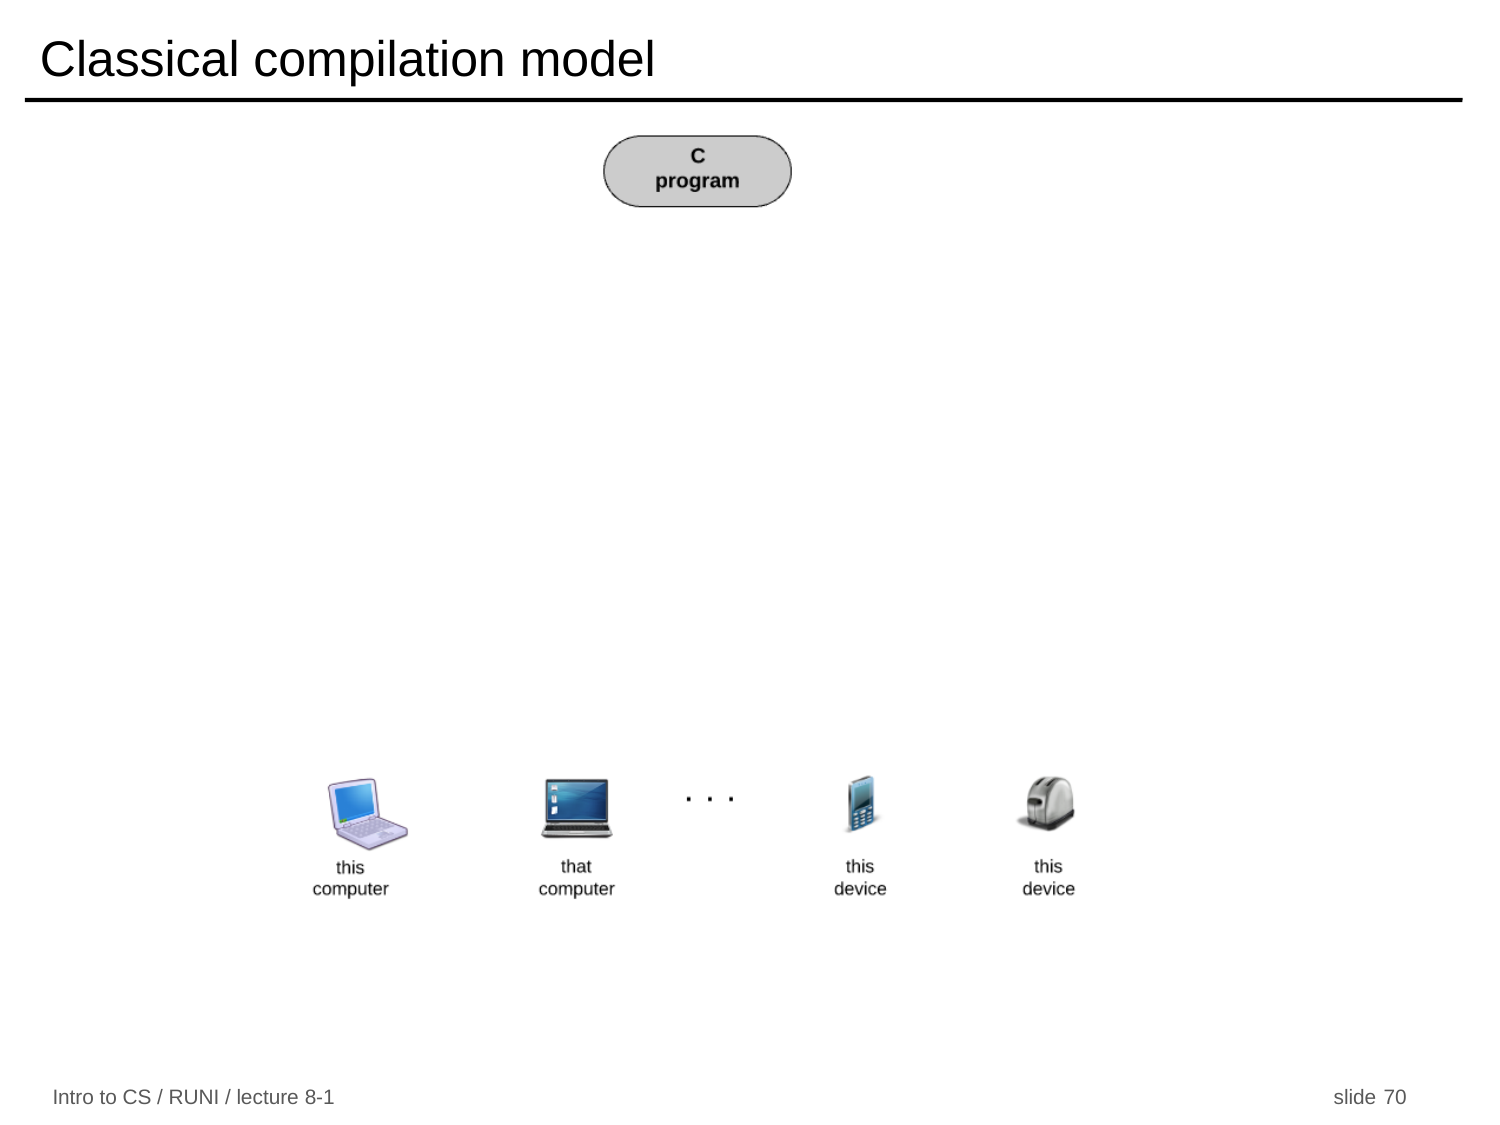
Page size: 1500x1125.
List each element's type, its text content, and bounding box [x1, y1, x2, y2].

picture [274, 746, 1126, 932]
picture [274, 112, 1126, 226]
title Classical compilation model [24, 12, 1463, 100]
